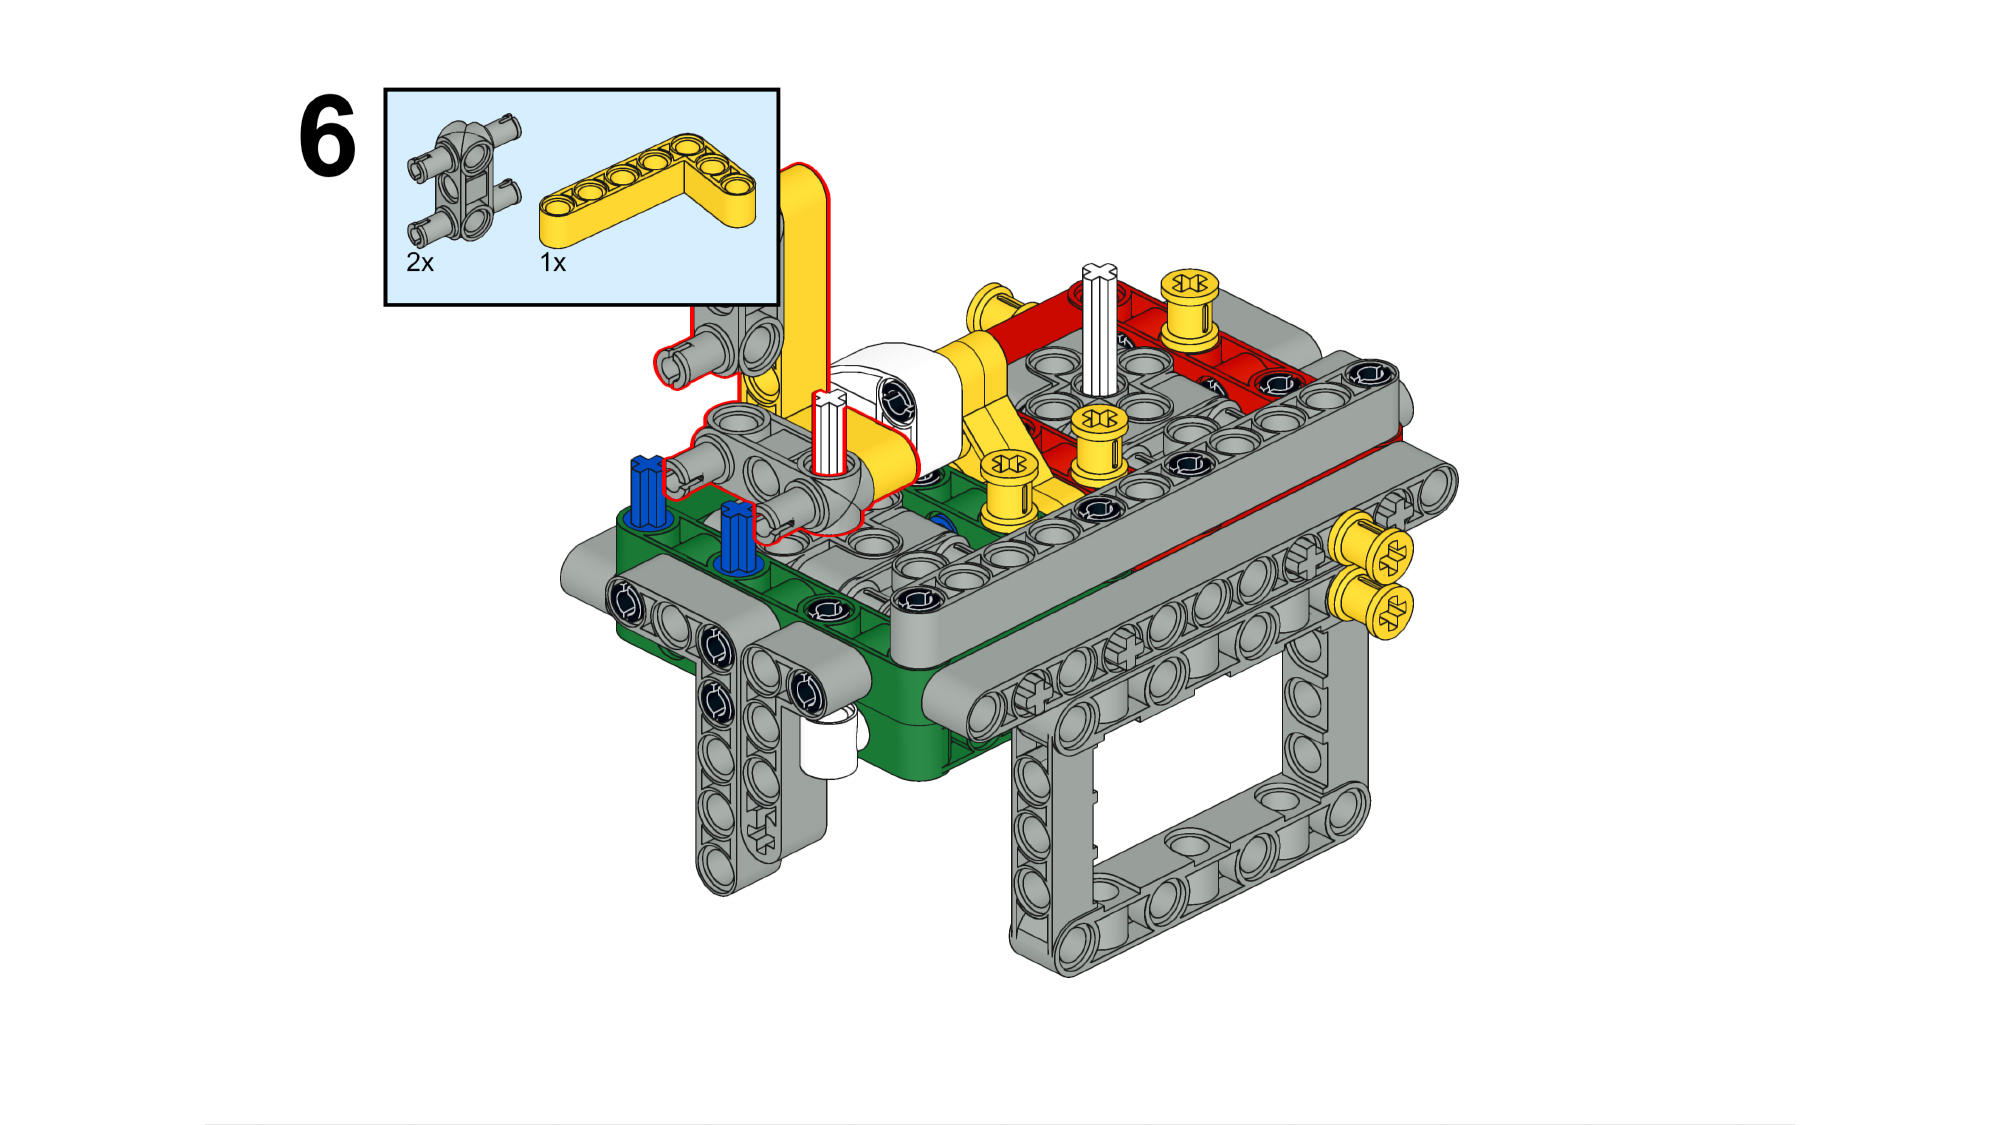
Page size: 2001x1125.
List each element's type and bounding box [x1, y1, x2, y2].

picture [204, 0, 1796, 1125]
